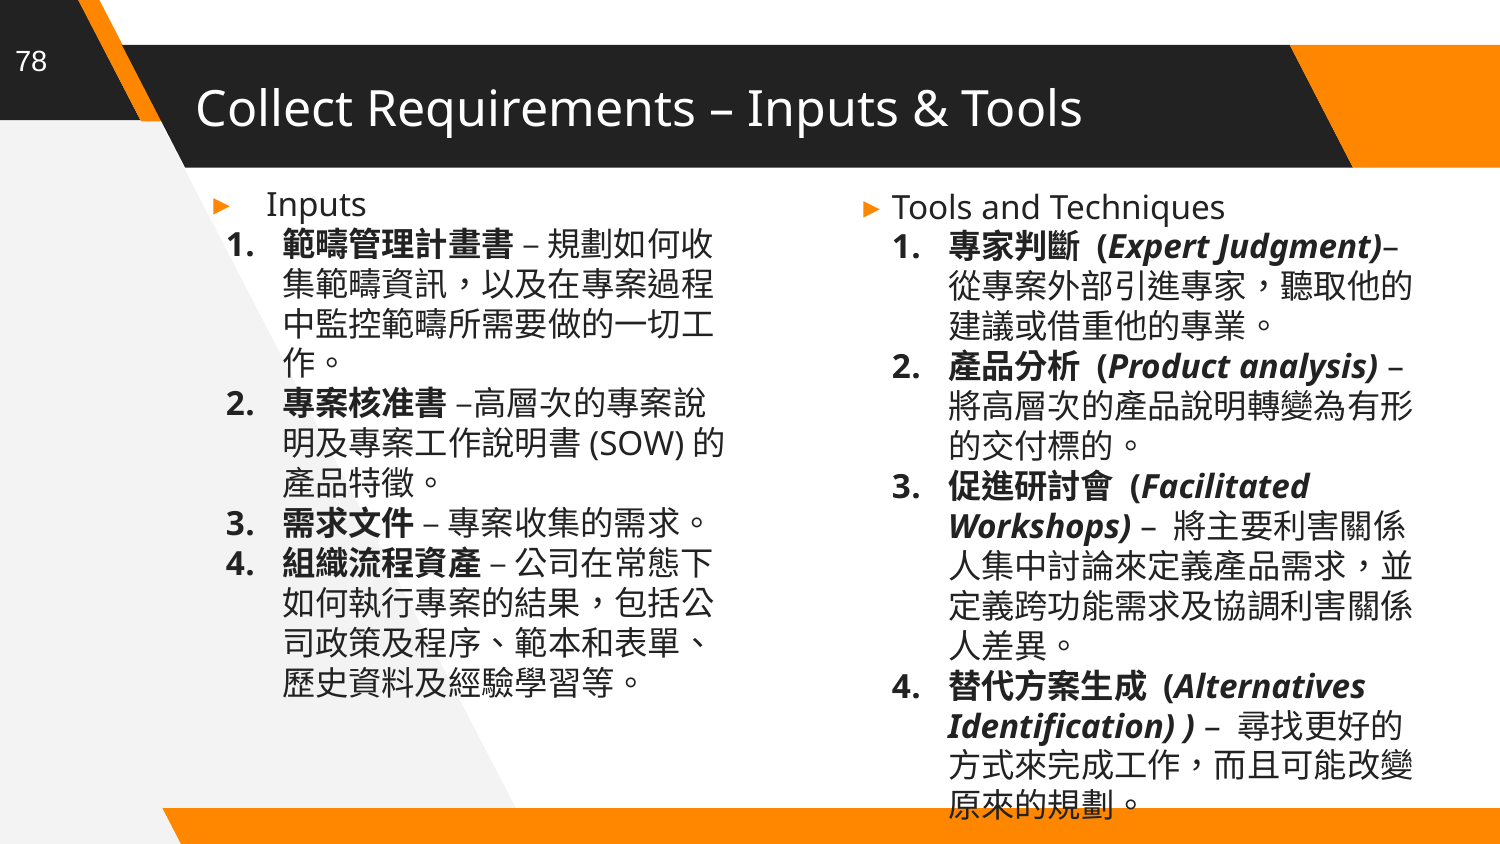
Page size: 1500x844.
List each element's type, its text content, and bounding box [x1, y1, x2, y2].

list Tools and Techniques 專家判斷 (Expert Judgment)–從專案外部引進專家，聽取他的建議或借重他的專業。 產品分析 (Product analysis) –將高層次的產品說明轉變為有形的交付標的。 促進研討會 (Facilitated Workshops) – 將主要利害關係人集中討論來定義產品需求，並定義跨功能需求及協調利害關係人差異。 替代方案生成 (Alternatives Identification) ) – 尋找更好的方式來完成工作，而且可能改變原來的規劃。 [846, 170, 1451, 817]
title Collect Requirements – Inputs & Tools [180, 44, 1424, 168]
list Inputs 範疇管理計畫書 – 規劃如何收集範疇資訊，以及在專案過程中監控範疇所需要做的一切工作。 專案核准書 –高層次的專案說明及專案工作說明書(SOW)的產品特徵。 需求文件 – 專案收集的需求。 組織流程資產 – 公司在常態下如何執行專案的結果，包括公司政策及程序、範本和表單、歷史資料及經驗學習等。 [180, 167, 749, 814]
slide_number 78 [0, 0, 98, 121]
